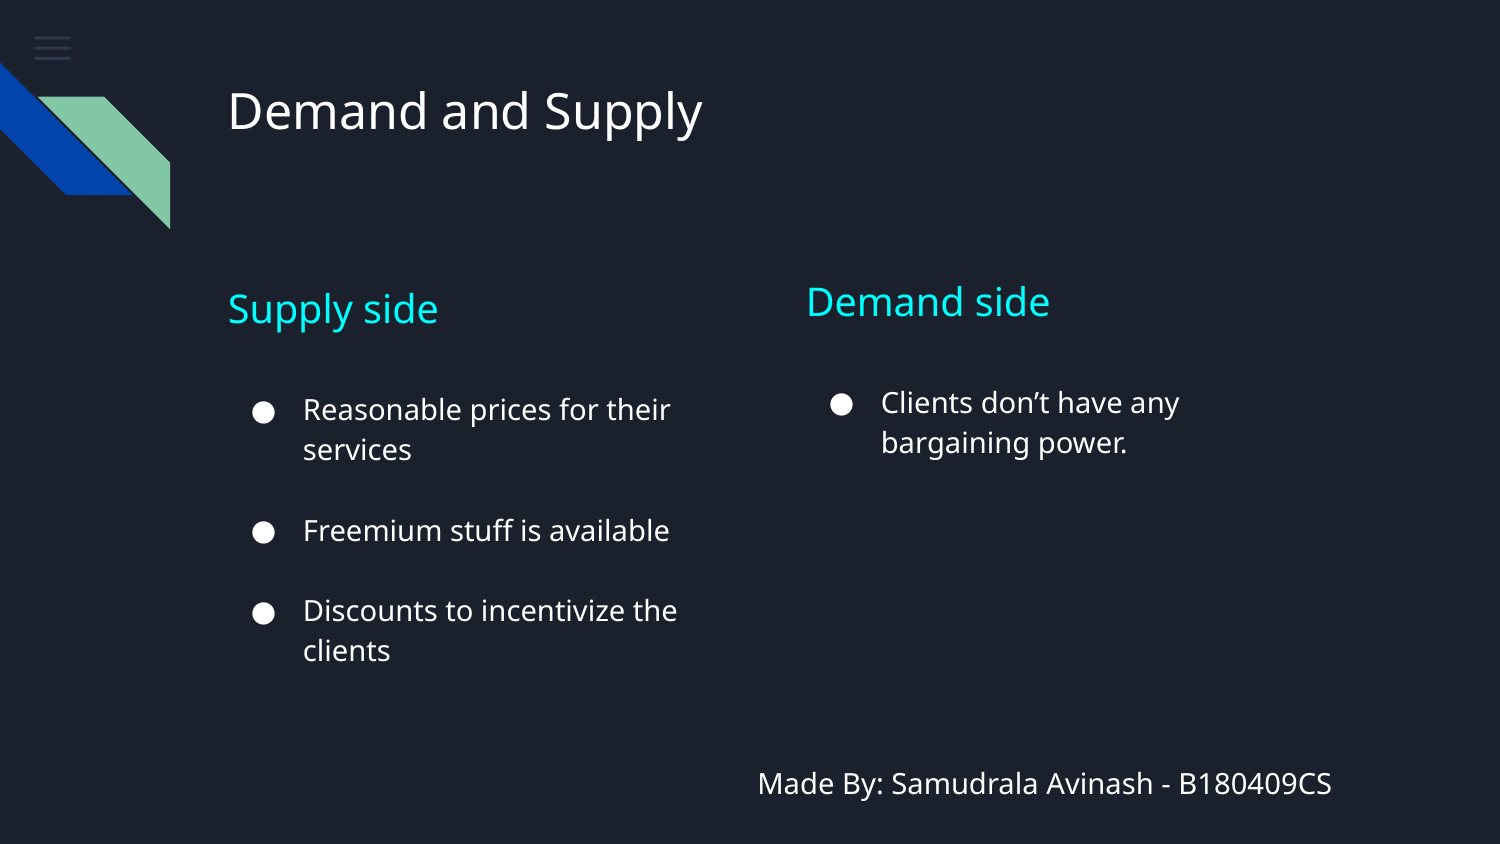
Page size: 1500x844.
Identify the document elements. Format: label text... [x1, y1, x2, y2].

list Supply side Reasonable prices for their services Freemium stuff is available Discounts to incentivize the clients [212, 262, 772, 740]
title Demand and Supply [212, 64, 1368, 215]
text_box Made By: Samudrala Avinash - B180409CS [742, 750, 1400, 837]
list Demand side Clients don’t have any bargaining power. [790, 254, 1349, 733]
